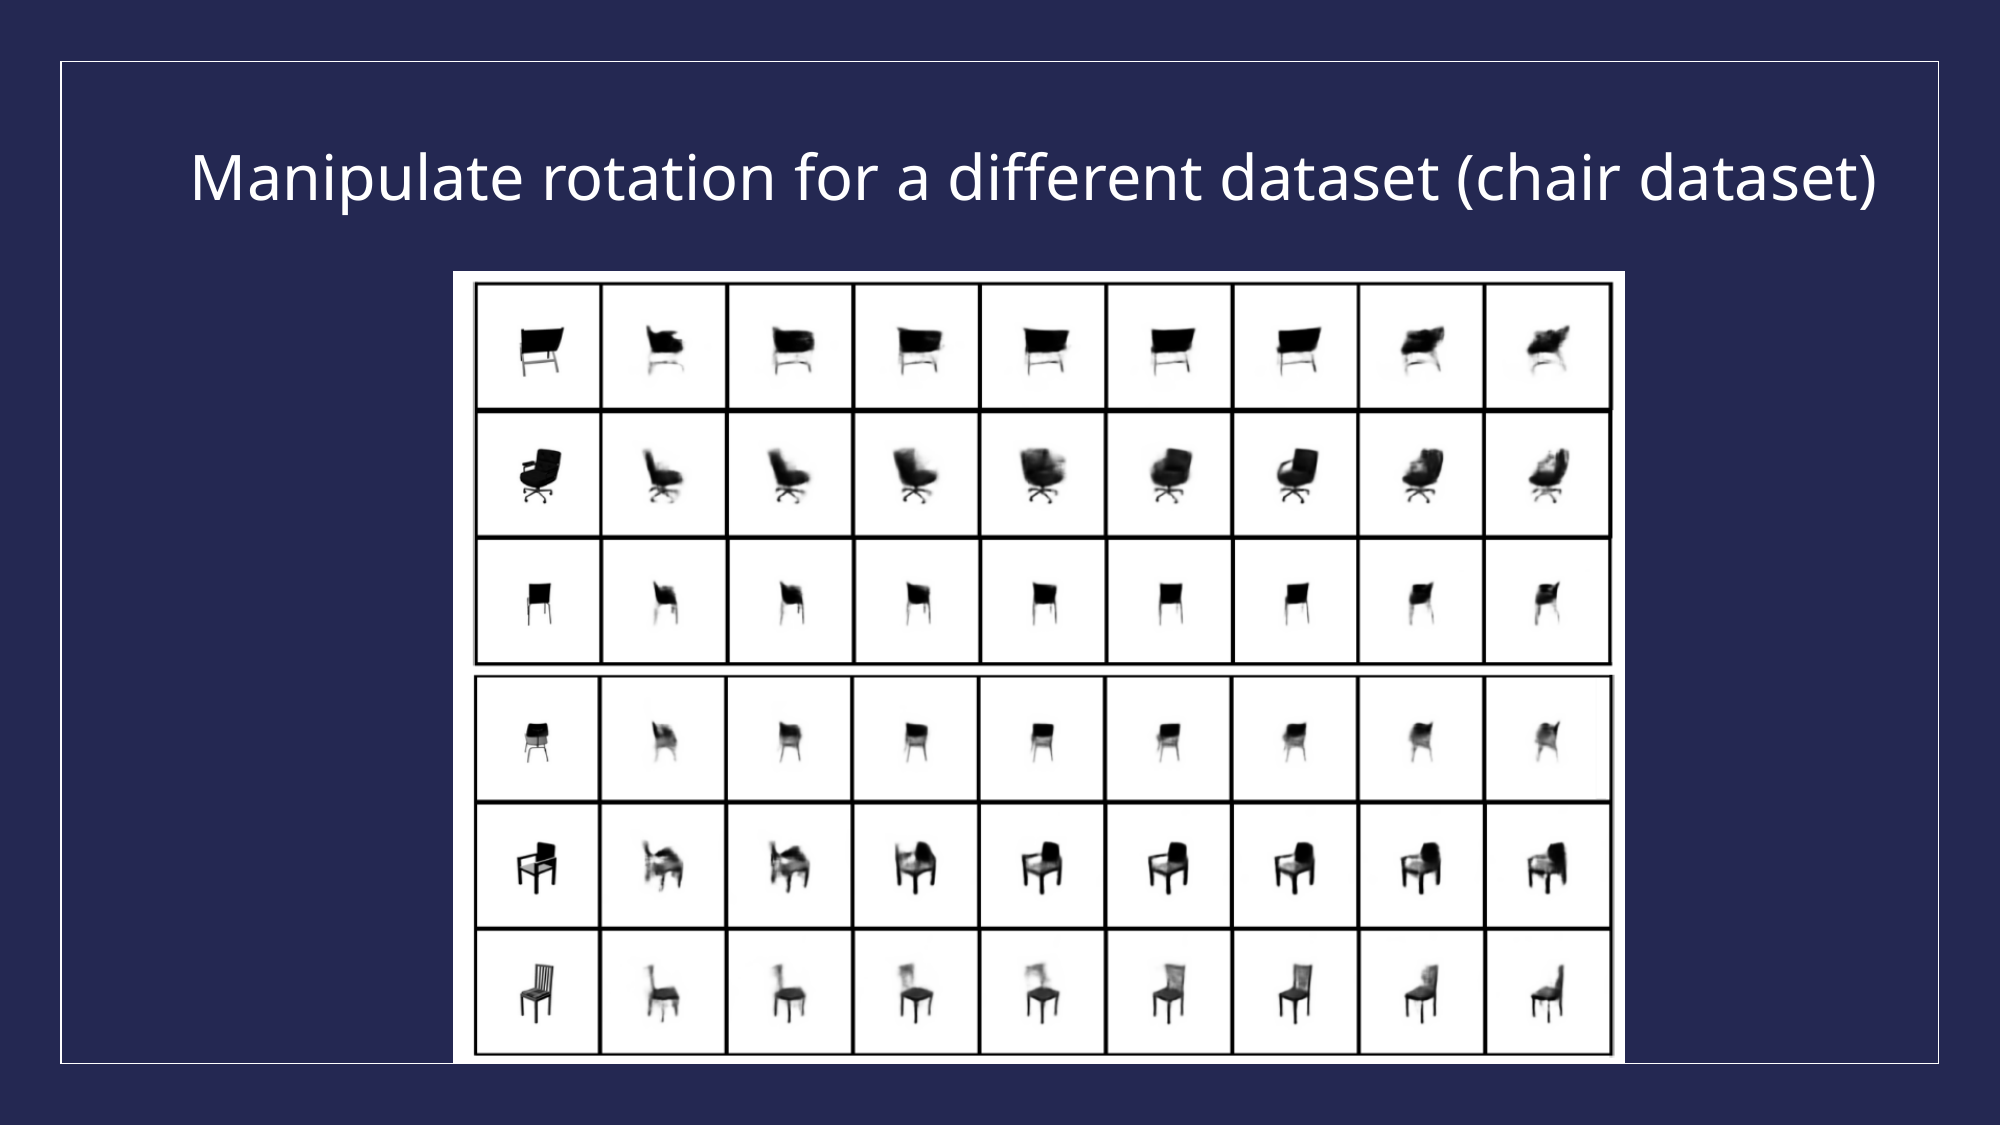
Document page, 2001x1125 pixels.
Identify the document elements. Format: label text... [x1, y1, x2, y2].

picture [453, 271, 1625, 1064]
title Manipulate rotation for a different dataset (chair dataset) [174, 105, 1918, 331]
